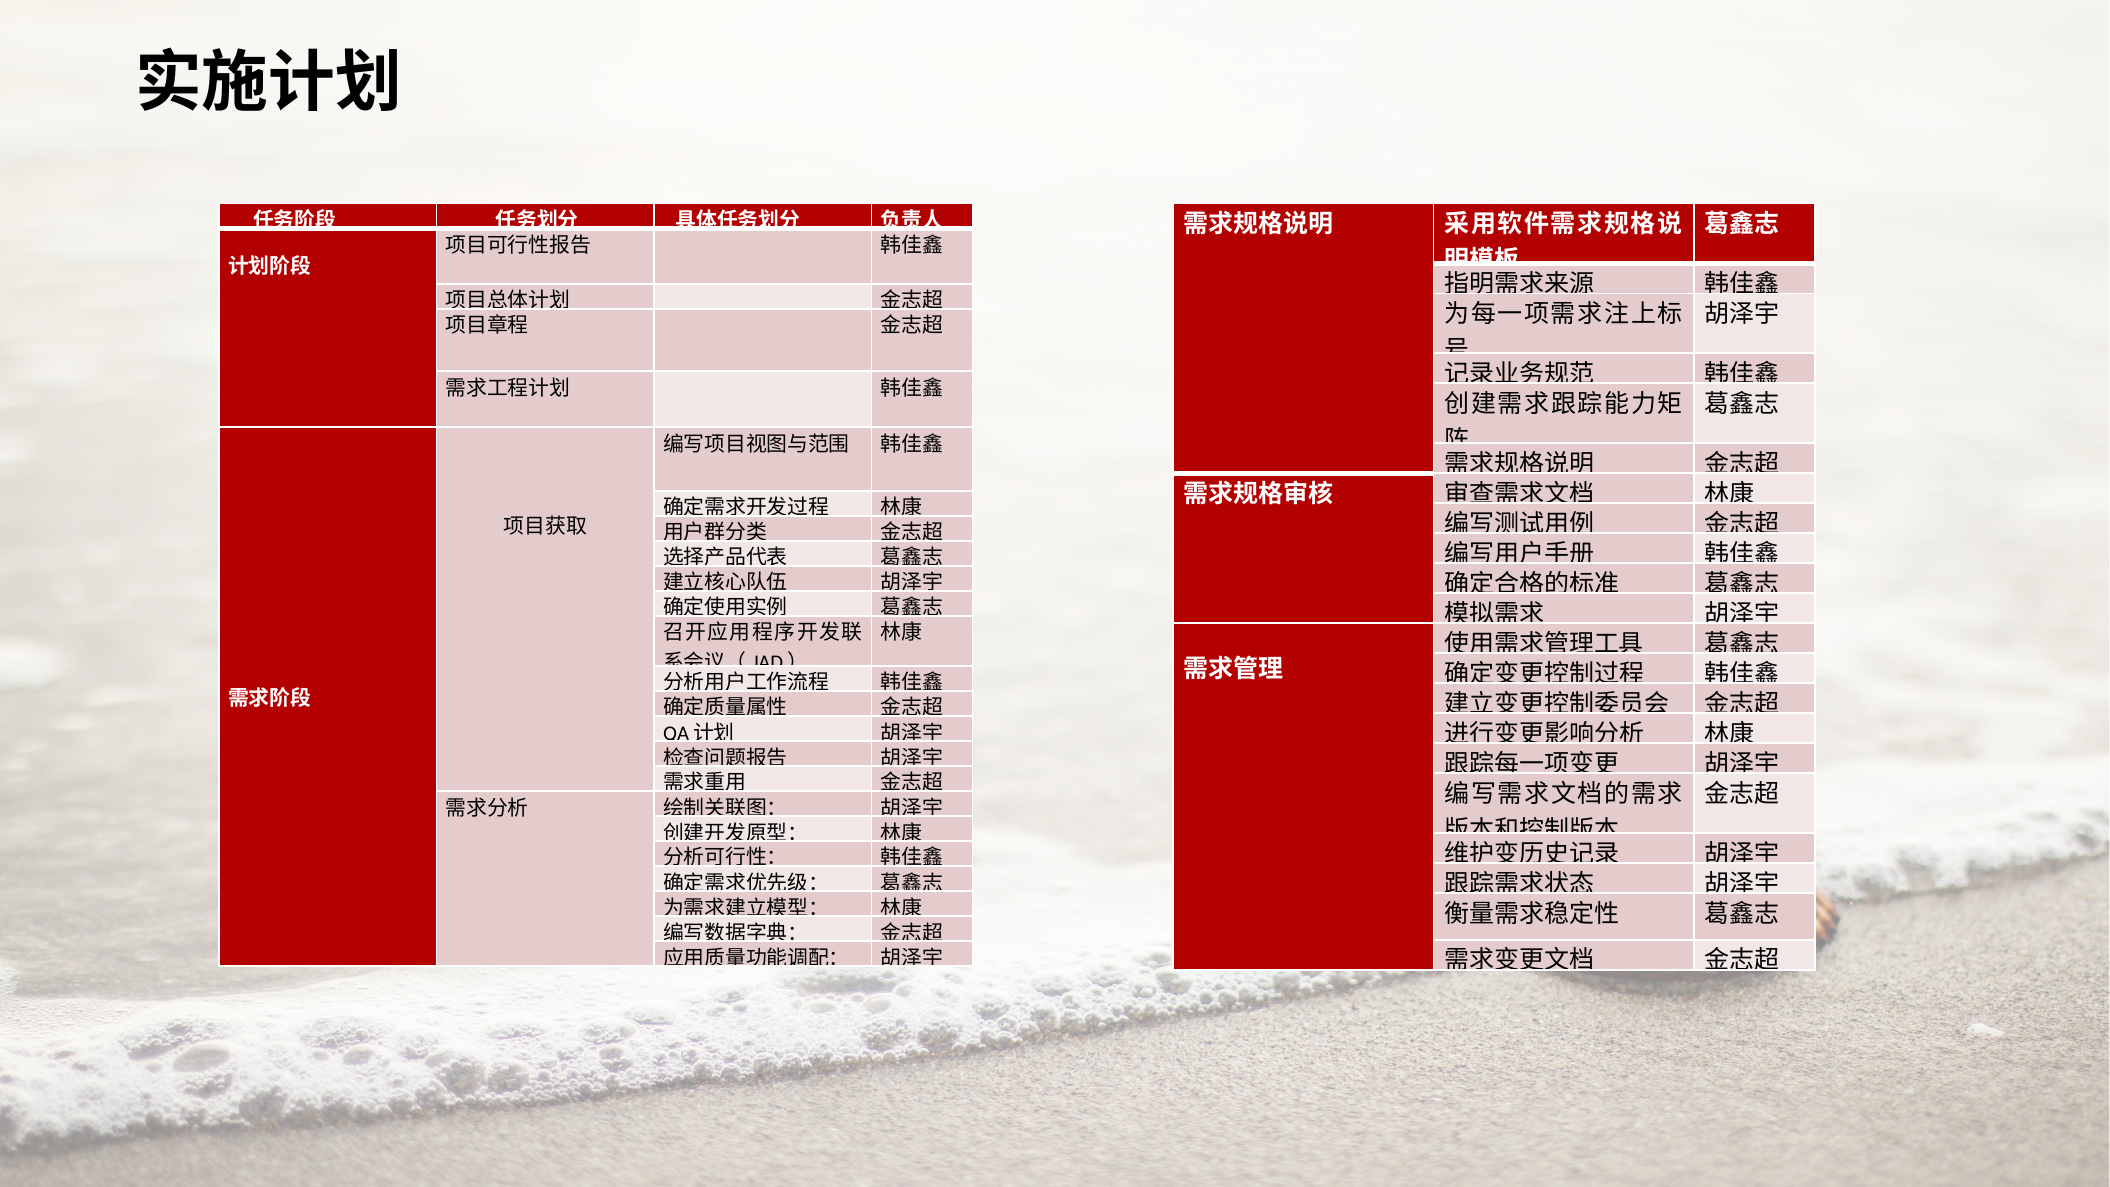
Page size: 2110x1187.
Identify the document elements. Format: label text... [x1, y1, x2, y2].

table_cell 林康 [872, 492, 972, 515]
table_cell 葛鑫志 [872, 867, 972, 890]
table_cell 计划阶段 [220, 231, 436, 426]
table_cell 韩佳鑫 [872, 428, 972, 490]
table_cell 需求阶段 [220, 428, 436, 965]
table_header 葛鑫志 [1695, 204, 1814, 261]
table_cell 需求管理 [1174, 624, 1433, 969]
table_cell 金志超 [872, 917, 972, 940]
table_cell 记录业务规范 [1434, 354, 1693, 382]
table_cell 编写用户手册 [1434, 534, 1693, 562]
table_cell 林康 [872, 617, 972, 665]
table_cell 确定合格的标准 [1434, 564, 1693, 592]
table_cell 需求规格审核 [1174, 476, 1433, 622]
table_cell 葛鑫志 [1695, 564, 1814, 592]
table_cell 葛鑫志 [872, 542, 972, 565]
table_header 负责人 [872, 204, 972, 226]
table_cell 金志超 [872, 517, 972, 540]
table_cell 金志超 [1695, 684, 1814, 712]
table_cell 韩佳鑫 [872, 842, 972, 865]
table_cell 需求规格说明 [1434, 444, 1693, 472]
table_cell 用户群分类 [655, 517, 871, 540]
table_cell 葛鑫志 [1695, 624, 1814, 652]
table_cell 创建需求跟踪能力矩阵 [1434, 384, 1693, 442]
table_cell 编写项目视图与范围 [655, 428, 871, 490]
table_cell 需求重用 [655, 767, 871, 790]
table_cell 林康 [1695, 474, 1814, 502]
table_cell 跟踪每一项变更 [1434, 744, 1693, 772]
table_cell 胡泽宇 [1695, 594, 1814, 622]
table_cell 韩佳鑫 [1695, 534, 1814, 562]
table_cell 金志超 [872, 285, 972, 308]
table_cell 林康 [1695, 714, 1814, 742]
table_cell [655, 231, 871, 283]
text_box 实施计划 [135, 38, 596, 119]
text_box 感谢聆听 [0, 0, 2110, 1187]
table_header 任务划分 [437, 204, 653, 226]
table_cell 项目可行性报告 [437, 231, 653, 283]
table_cell 葛鑫志 [872, 592, 972, 615]
table_cell 分析用户工作流程 [655, 667, 871, 690]
table_cell 需求工程计划 [437, 372, 653, 426]
table_cell 需求分析 [437, 792, 653, 965]
table_cell 项目总体计划 [437, 285, 653, 308]
table_cell 建立核心队伍 [655, 567, 871, 590]
table_cell 金志超 [872, 692, 972, 715]
table_cell 维护变历史记录 [1434, 834, 1693, 862]
table_cell 胡泽宇 [1695, 864, 1814, 892]
table_header 采用软件需求规格说明模板 [1434, 204, 1693, 261]
table_cell 确定质量属性 [655, 692, 871, 715]
table_cell 模拟需求 [1434, 594, 1693, 622]
table_cell 胡泽宇 [872, 717, 972, 740]
table_cell 应用质量功能调配： [655, 942, 871, 965]
table_cell 建立变更控制委员会 [1434, 684, 1693, 712]
table_cell 韩佳鑫 [872, 231, 972, 283]
table_cell 召开应用程序开发联系会议（JAD） [655, 617, 871, 665]
table_cell [655, 310, 871, 370]
table_cell 胡泽宇 [872, 792, 972, 815]
table_cell QA计划 [655, 717, 871, 740]
table_cell 使用需求管理工具 [1434, 624, 1693, 652]
table_cell 葛鑫志 [1695, 384, 1814, 442]
table_cell 编写测试用例 [1434, 504, 1693, 532]
table_cell 金志超 [1695, 941, 1814, 969]
table_cell 分析可行性： [655, 842, 871, 865]
table_cell 进行变更影响分析 [1434, 714, 1693, 742]
table_cell 项目章程 [437, 310, 653, 370]
table_cell 胡泽宇 [872, 567, 972, 590]
table_header 任务阶段 [220, 204, 436, 226]
table_cell 为每一项需求注上标号 [1434, 294, 1693, 352]
table_cell 韩佳鑫 [872, 372, 972, 426]
table_cell 需求变更文档 [1434, 941, 1693, 969]
table_cell 韩佳鑫 [1695, 266, 1814, 293]
table_cell [655, 372, 871, 426]
table_cell 金志超 [872, 767, 972, 790]
table_cell 为需求建立模型： [655, 892, 871, 915]
table_cell 胡泽宇 [872, 742, 972, 765]
table_cell 韩佳鑫 [872, 667, 972, 690]
table_cell 林康 [872, 892, 972, 915]
table_cell 衡量需求稳定性 [1434, 894, 1693, 939]
table_cell 创建开发原型： [655, 817, 871, 840]
table_cell 指明需求来源 [1434, 266, 1693, 293]
table_cell 金志超 [1695, 774, 1814, 832]
table_cell 项目获取 [437, 428, 653, 790]
table_cell 确定使用实例 [655, 592, 871, 615]
table_cell 金志超 [872, 310, 972, 370]
table_cell 金志超 [1695, 444, 1814, 472]
table_cell 跟踪需求状态 [1434, 864, 1693, 892]
table_header 具体任务划分 [655, 204, 871, 226]
table_cell [655, 285, 871, 308]
table_cell 绘制关联图： [655, 792, 871, 815]
table_cell 检查问题报告 [655, 742, 871, 765]
table_cell 韩佳鑫 [1695, 354, 1814, 382]
table_header 需求规格说明 [1174, 204, 1433, 471]
table_cell 审查需求文档 [1434, 474, 1693, 502]
table_cell 葛鑫志 [1695, 894, 1814, 939]
table_cell 编写需求文档的需求版本和控制版本 [1434, 774, 1693, 832]
table_cell 胡泽宇 [872, 942, 972, 965]
table_cell 胡泽宇 [1695, 834, 1814, 862]
table_cell 确定变更控制过程 [1434, 654, 1693, 682]
table_cell 选择产品代表 [655, 542, 871, 565]
table_cell 胡泽宇 [1695, 294, 1814, 352]
table_cell 金志超 [1695, 504, 1814, 532]
table_cell 韩佳鑫 [1695, 654, 1814, 682]
table_cell 确定需求优先级： [655, 867, 871, 890]
table_cell 确定需求开发过程 [655, 492, 871, 515]
table_cell 林康 [872, 817, 972, 840]
table_cell 编写数据字典： [655, 917, 871, 940]
table_cell 胡泽宇 [1695, 744, 1814, 772]
